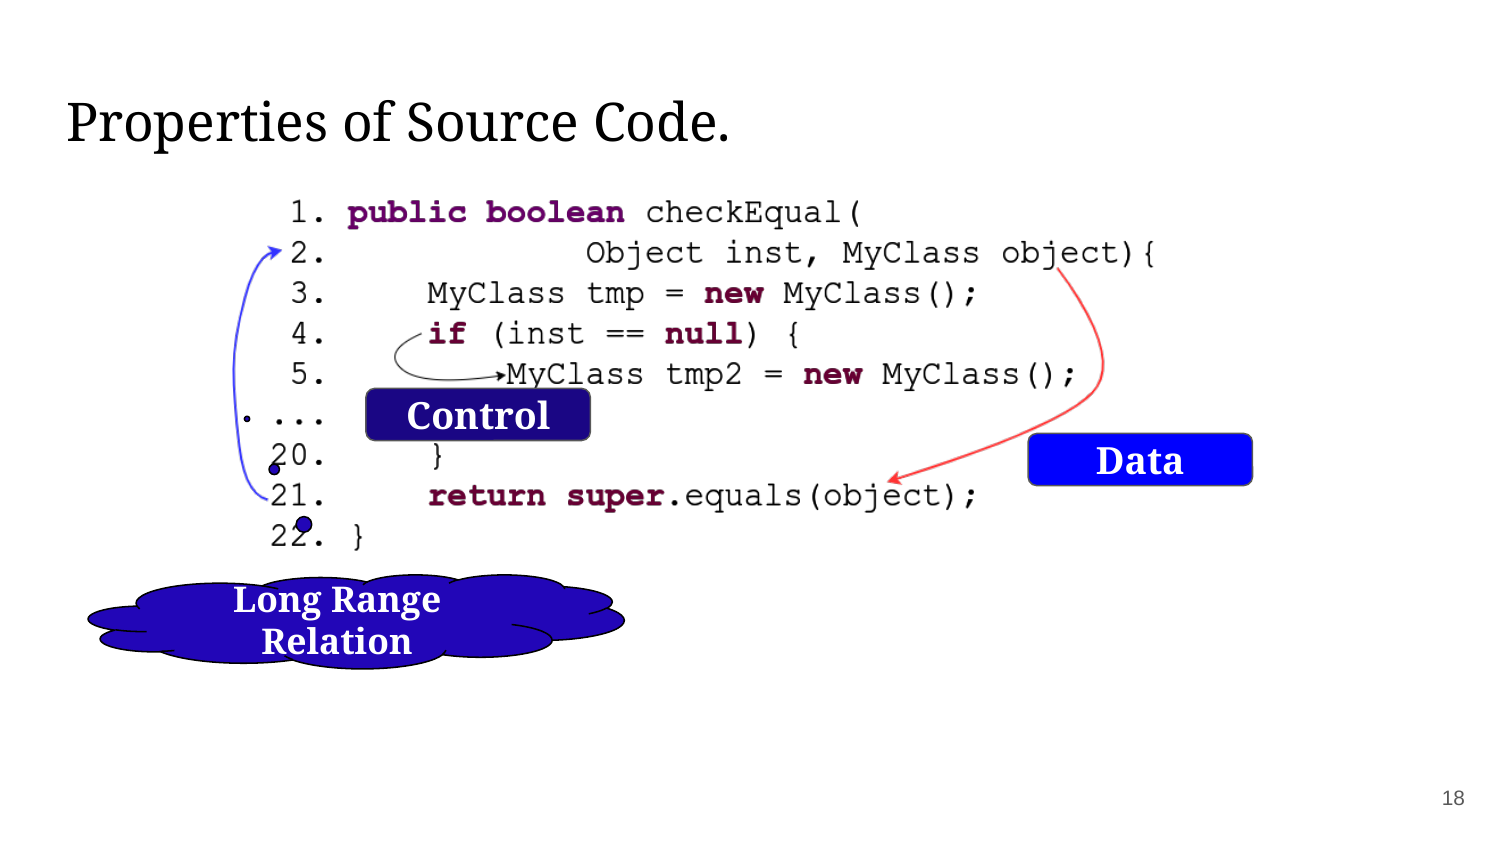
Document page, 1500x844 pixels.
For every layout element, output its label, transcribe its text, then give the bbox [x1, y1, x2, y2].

picture [232, 183, 1268, 567]
title Properties of Source Code. [51, 72, 1449, 167]
text_box Long Range Relation [88, 576, 625, 669]
slide_number 18 [1389, 764, 1480, 830]
